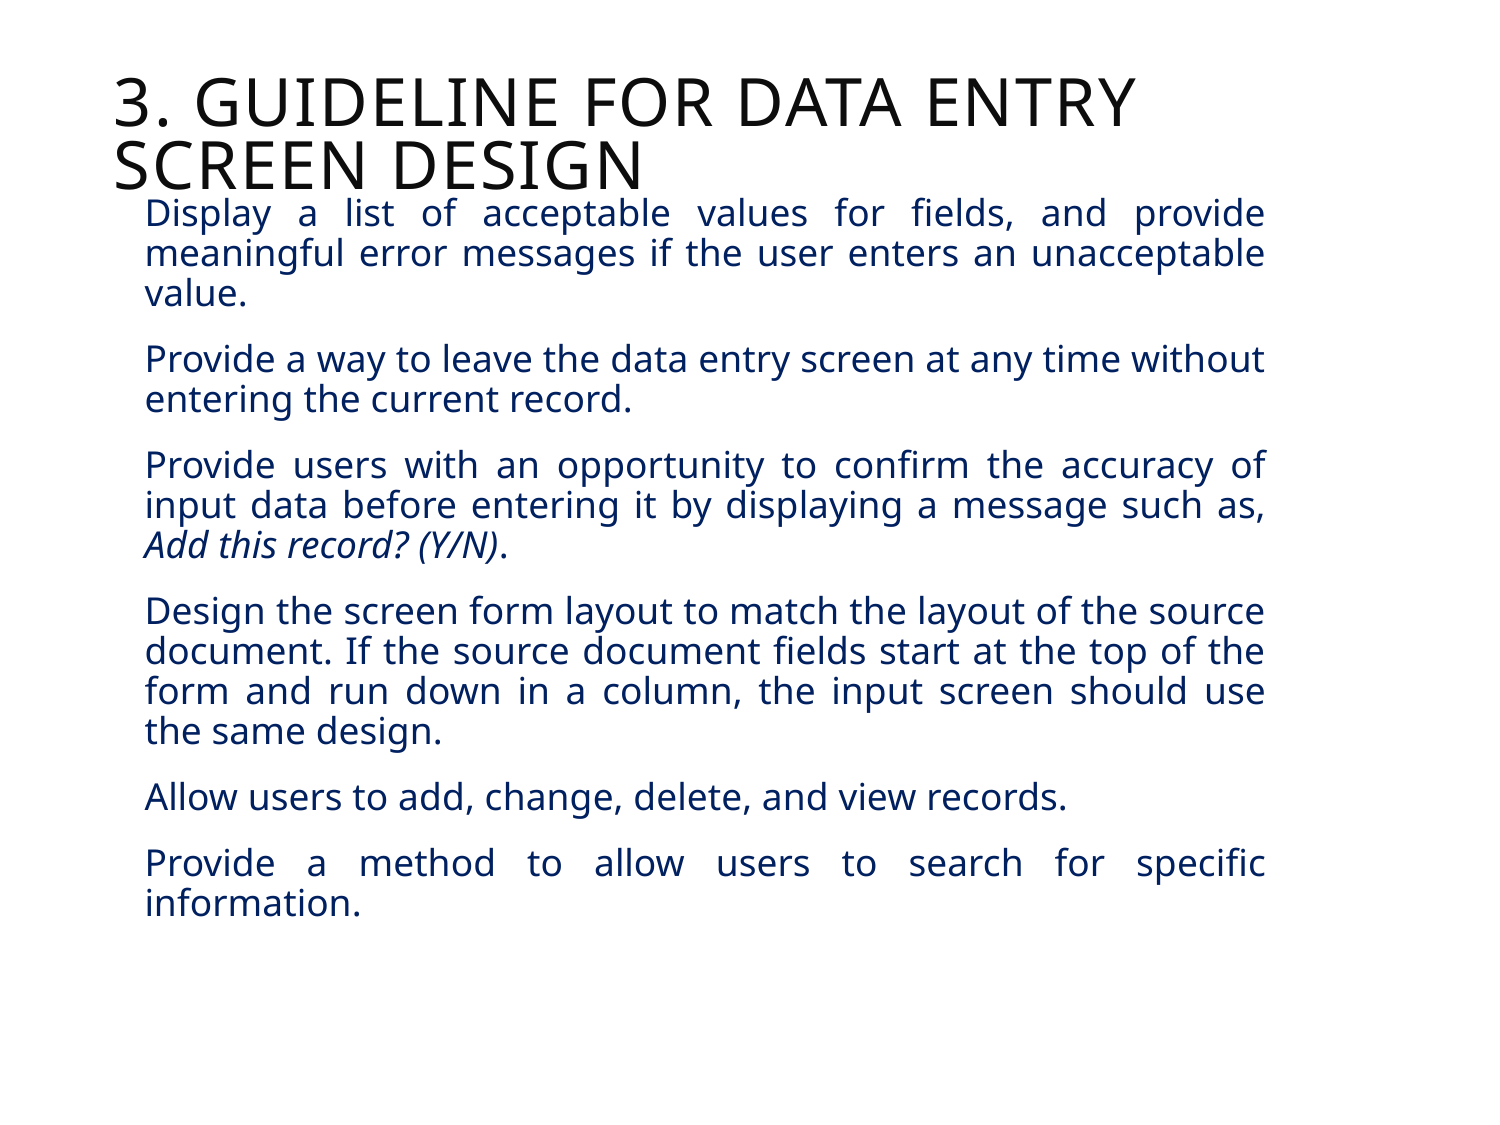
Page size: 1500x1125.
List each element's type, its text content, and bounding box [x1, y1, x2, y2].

list Display a list of acceptable values for fields, and provide meaningful error messages if the user enters an unacceptable value. Provide a way to leave the data entry screen at any time without entering the current record. Provide users with an opportunity to confirm the accuracy of input data before entering it by displaying a message such as, Add this record? (Y/N). Design the screen form layout to match the layout of the source document. If the source document fields start at the top of the form and run down in a column, the input screen should use the same design. Allow users to add, change, delete, and view records. Provide a method to allow users to search for specific information. [123, 212, 1275, 939]
title 3. Guideline for data entry screen design [98, 65, 1402, 212]
